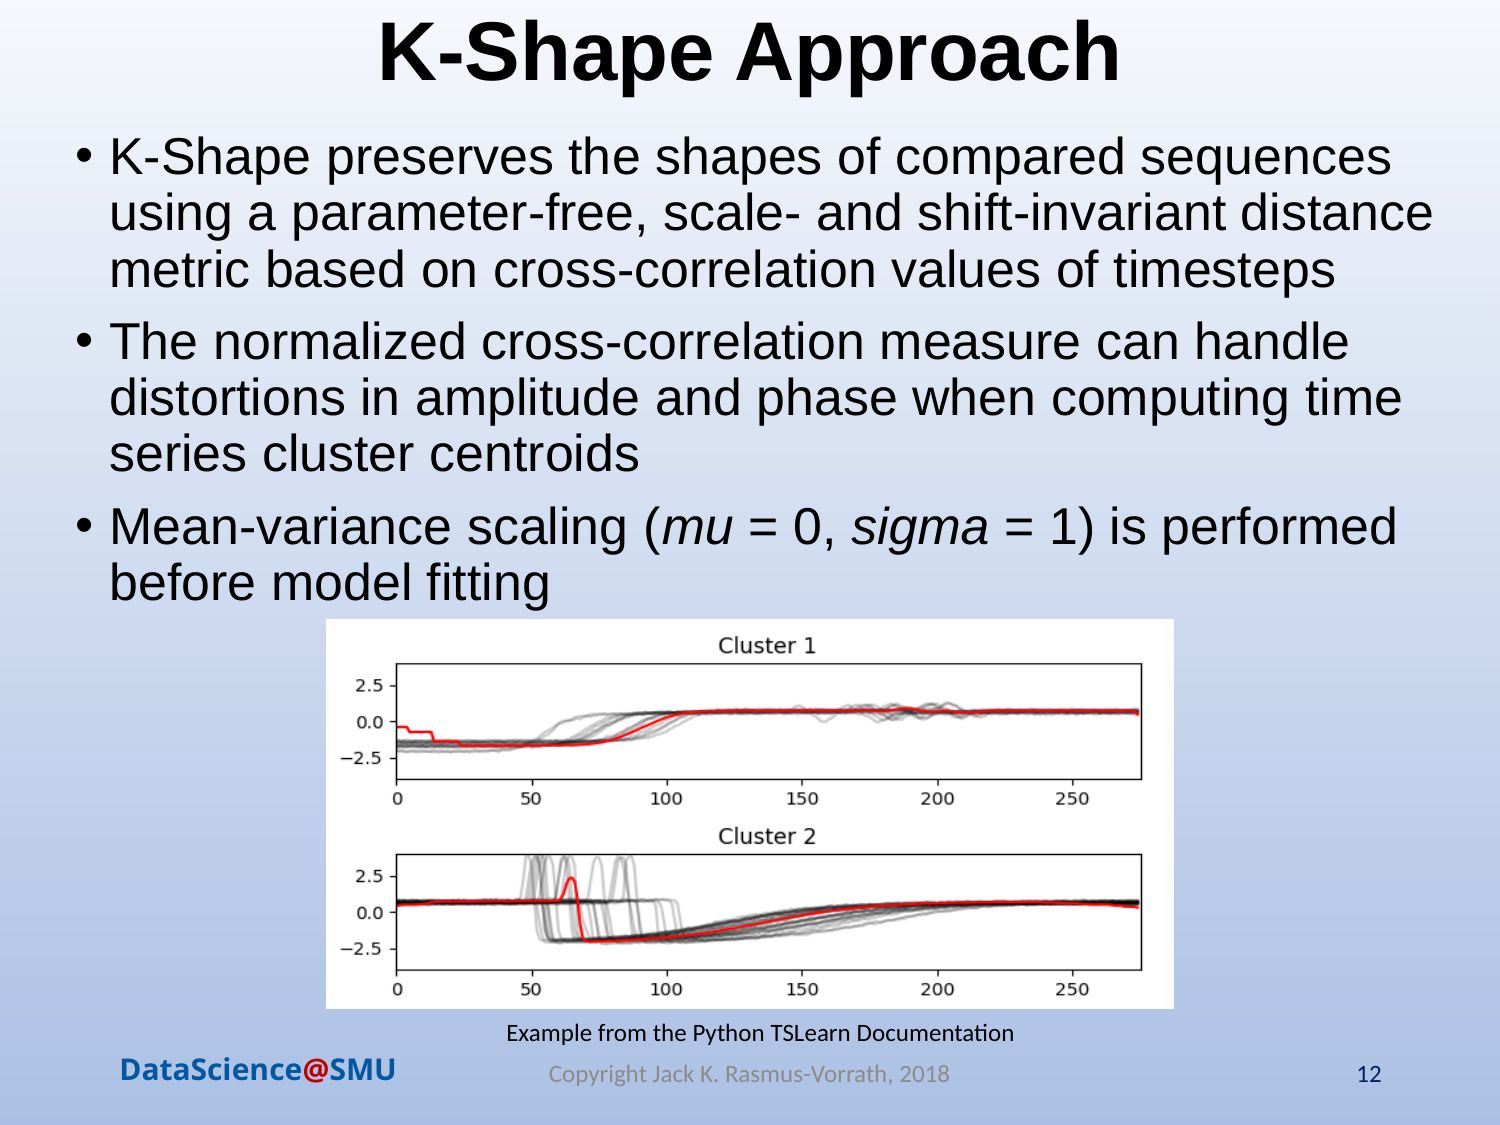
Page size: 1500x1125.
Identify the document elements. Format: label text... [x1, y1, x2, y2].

text_box Example from the Python TSLearn Documentation [491, 1009, 1052, 1054]
slide_number 12 [1059, 1042, 1397, 1103]
footer Copyright Jack K. Rasmus-Vorrath, 2018 [496, 1042, 1004, 1103]
list K-Shape preserves the shapes of compared sequences using a parameter-free, scale- and shift-invariant distance metric based on cross-correlation values of timesteps The normalized cross-correlation measure can handle distortions in amplitude and phase when computing time series cluster centroids Mean-variance scaling (mu = 0, sigma = 1) is performed before model fitting [60, 122, 1483, 621]
picture [326, 619, 1174, 1009]
title K-Shape Approach [103, 0, 1397, 106]
